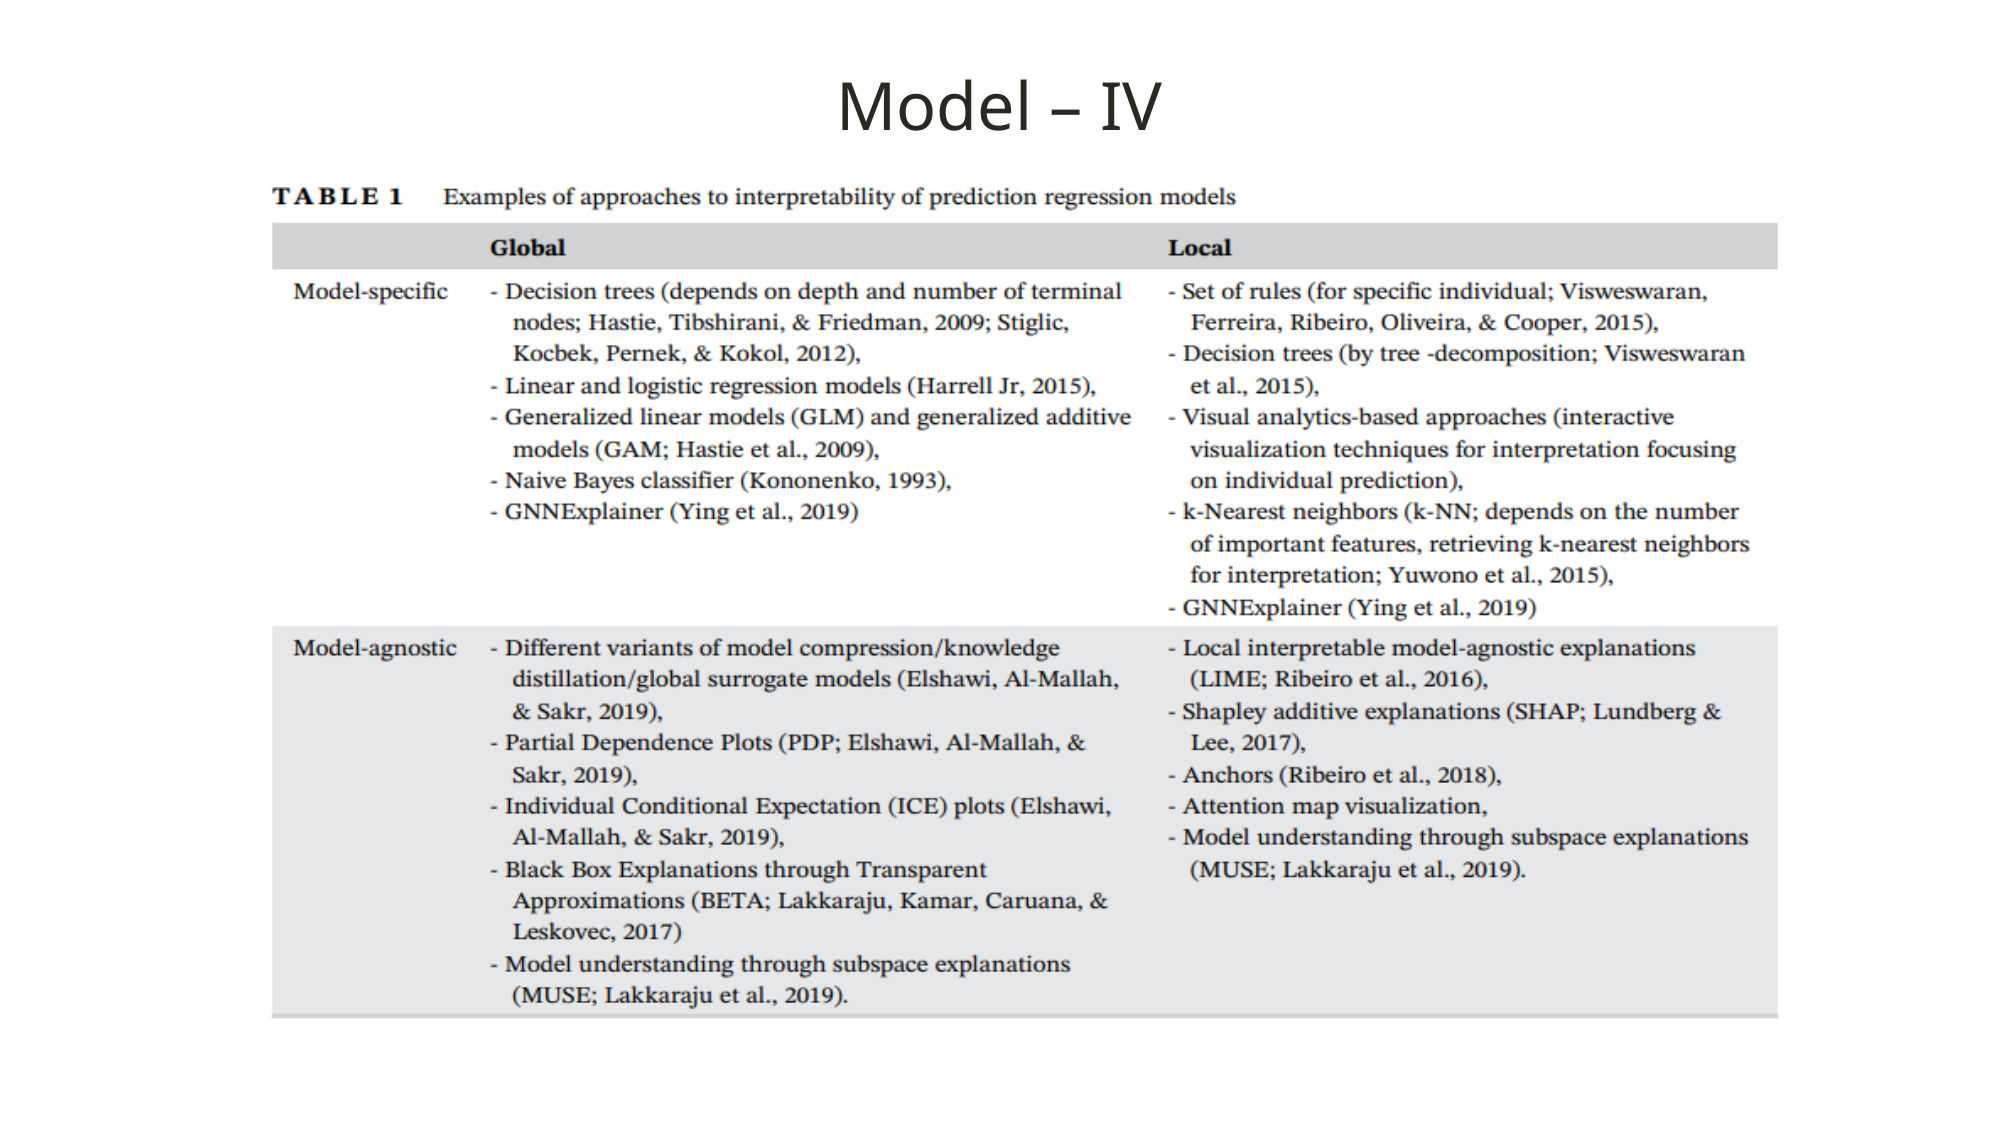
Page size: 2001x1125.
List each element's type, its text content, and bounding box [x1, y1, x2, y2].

picture [249, 172, 1796, 1034]
text_box Model – IV [0, 60, 2000, 144]
